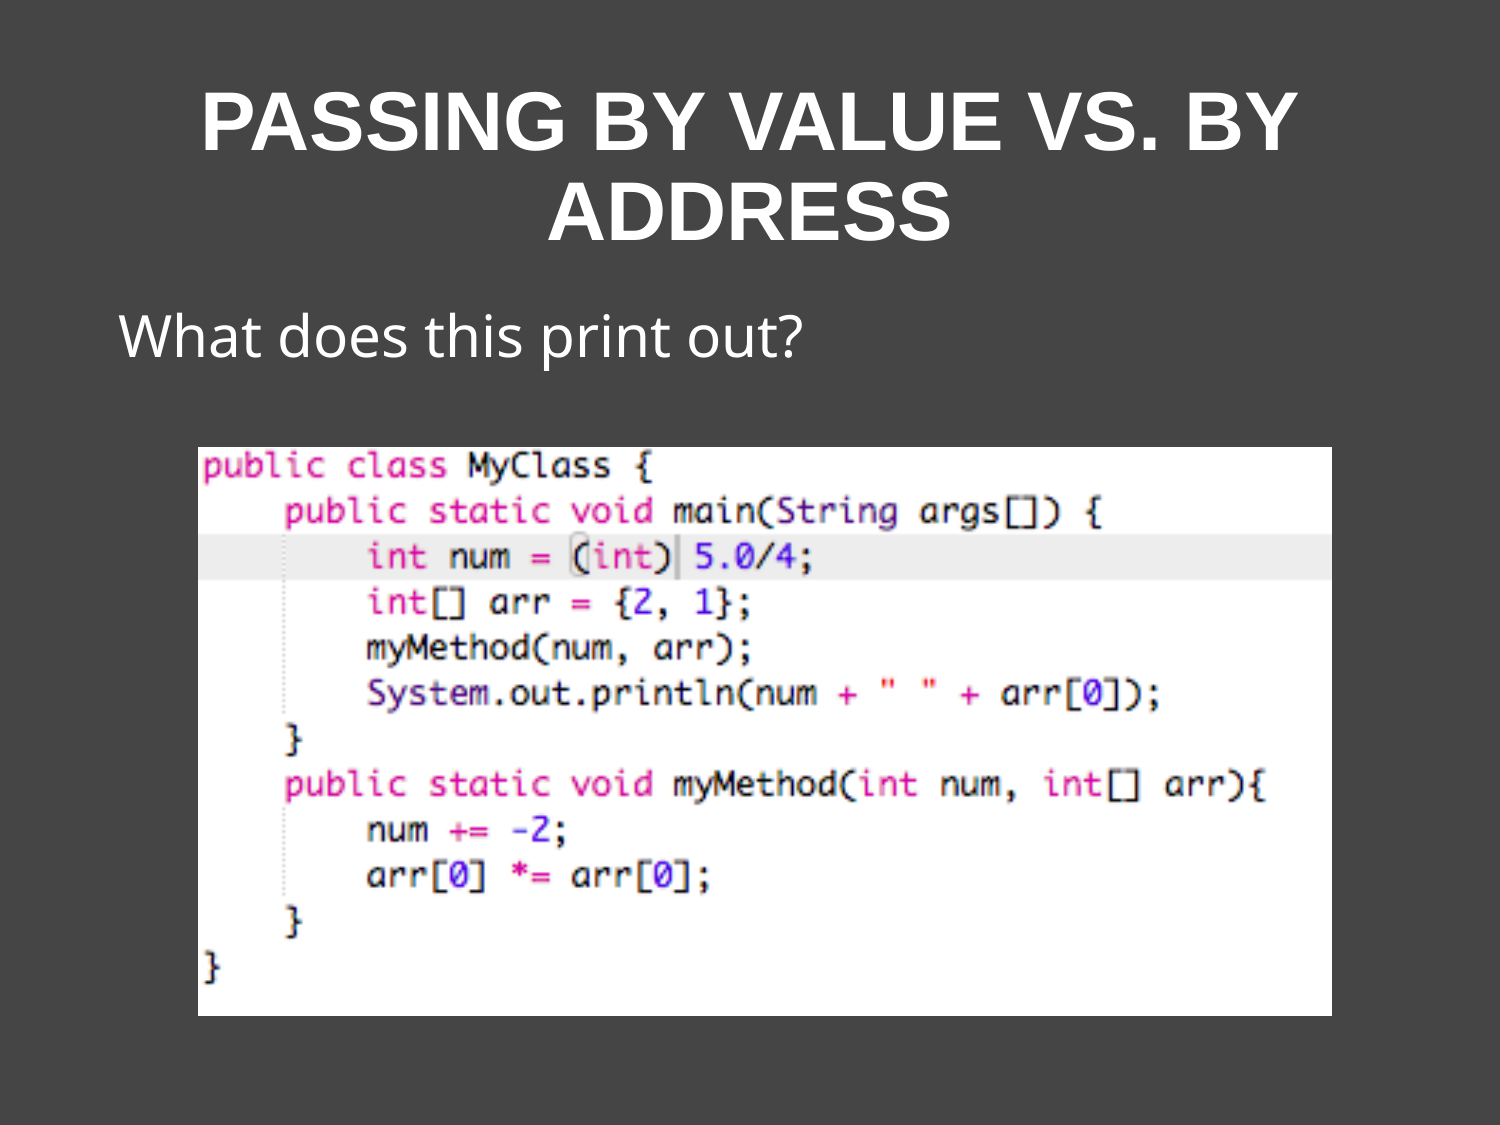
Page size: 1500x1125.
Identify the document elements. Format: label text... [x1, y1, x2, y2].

title passing by value vs. by address [103, 59, 1397, 278]
picture [198, 447, 1332, 1016]
list What does this print out? [103, 299, 1397, 1014]
